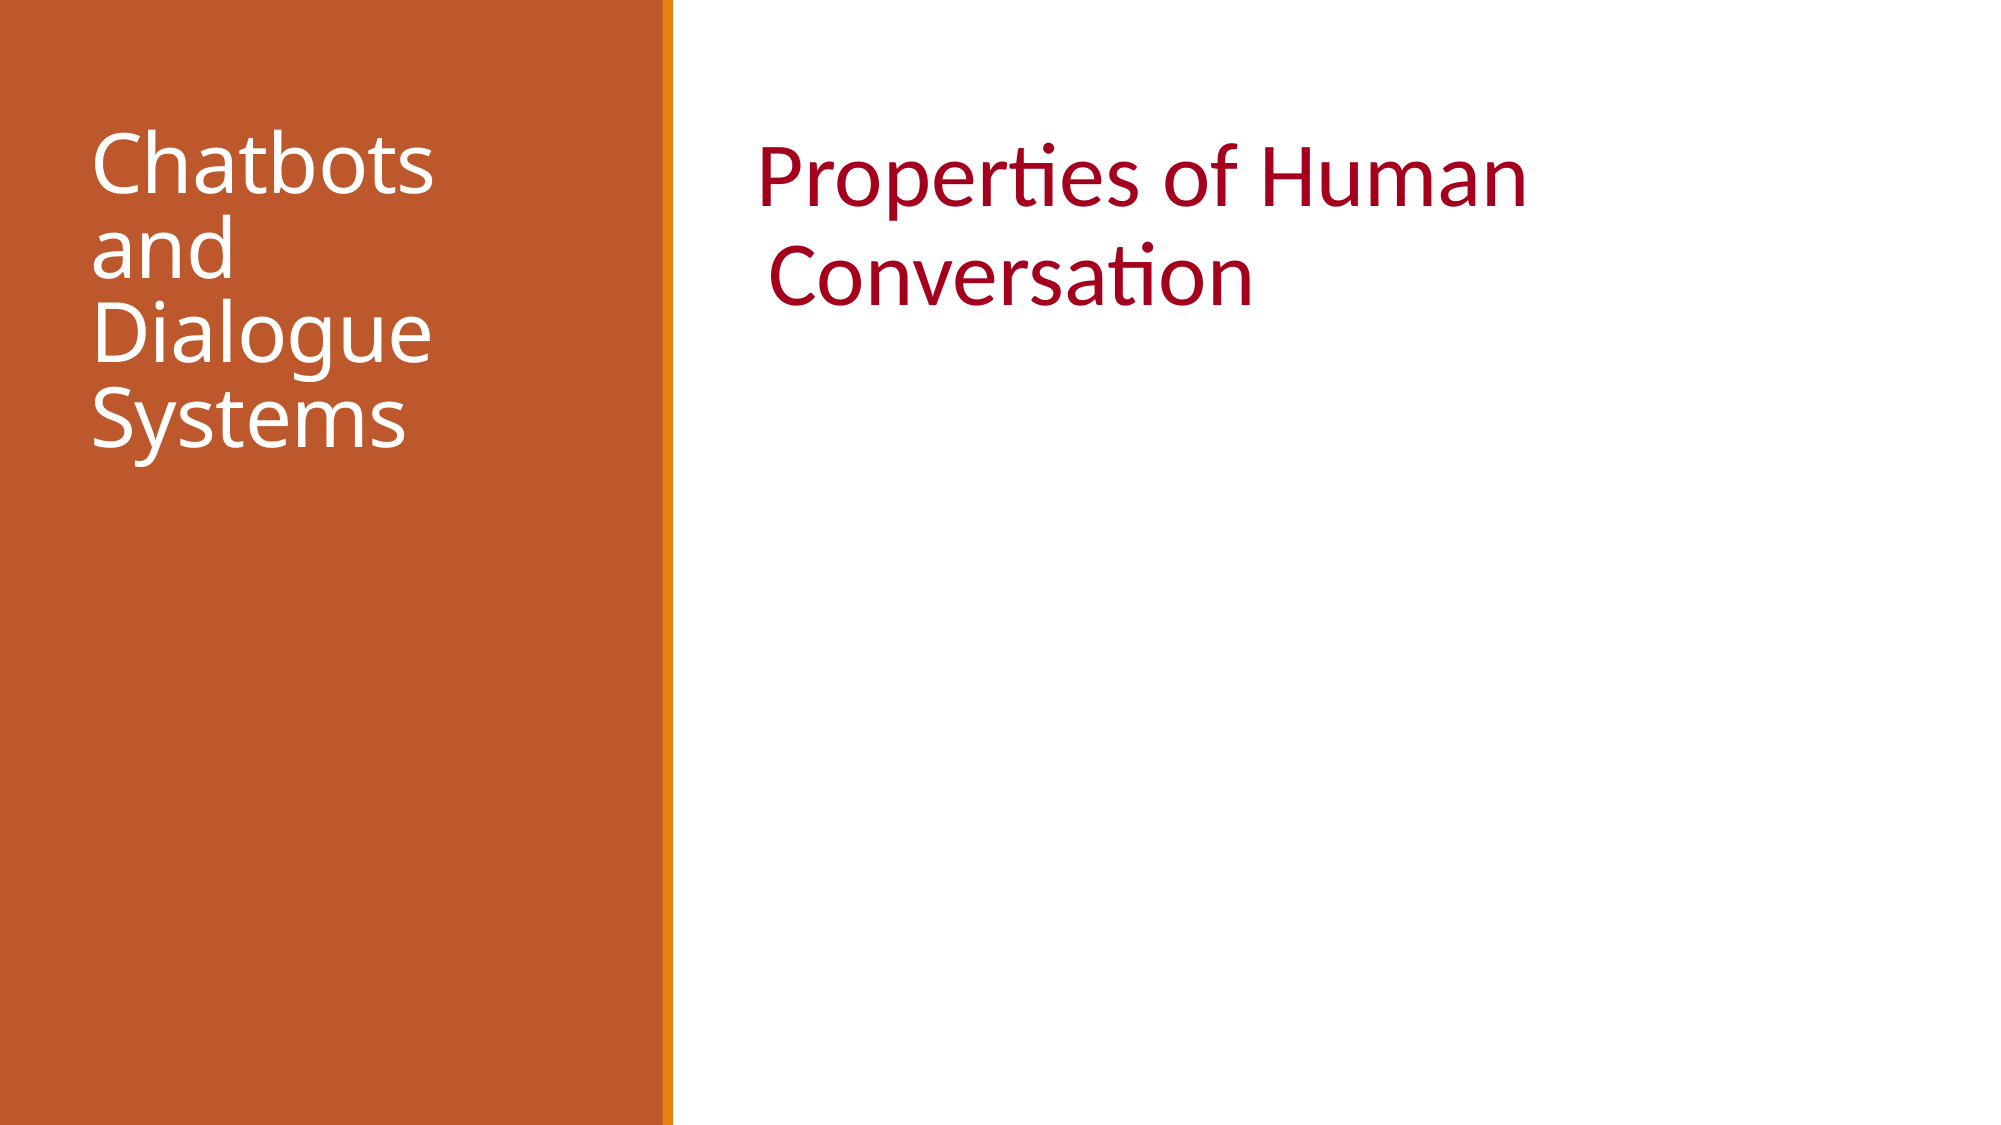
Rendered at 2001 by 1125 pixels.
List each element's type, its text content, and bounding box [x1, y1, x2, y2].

title Chatbots and Dialogue Systems [75, 97, 600, 473]
list Properties of Human Conversation [756, 120, 1853, 983]
